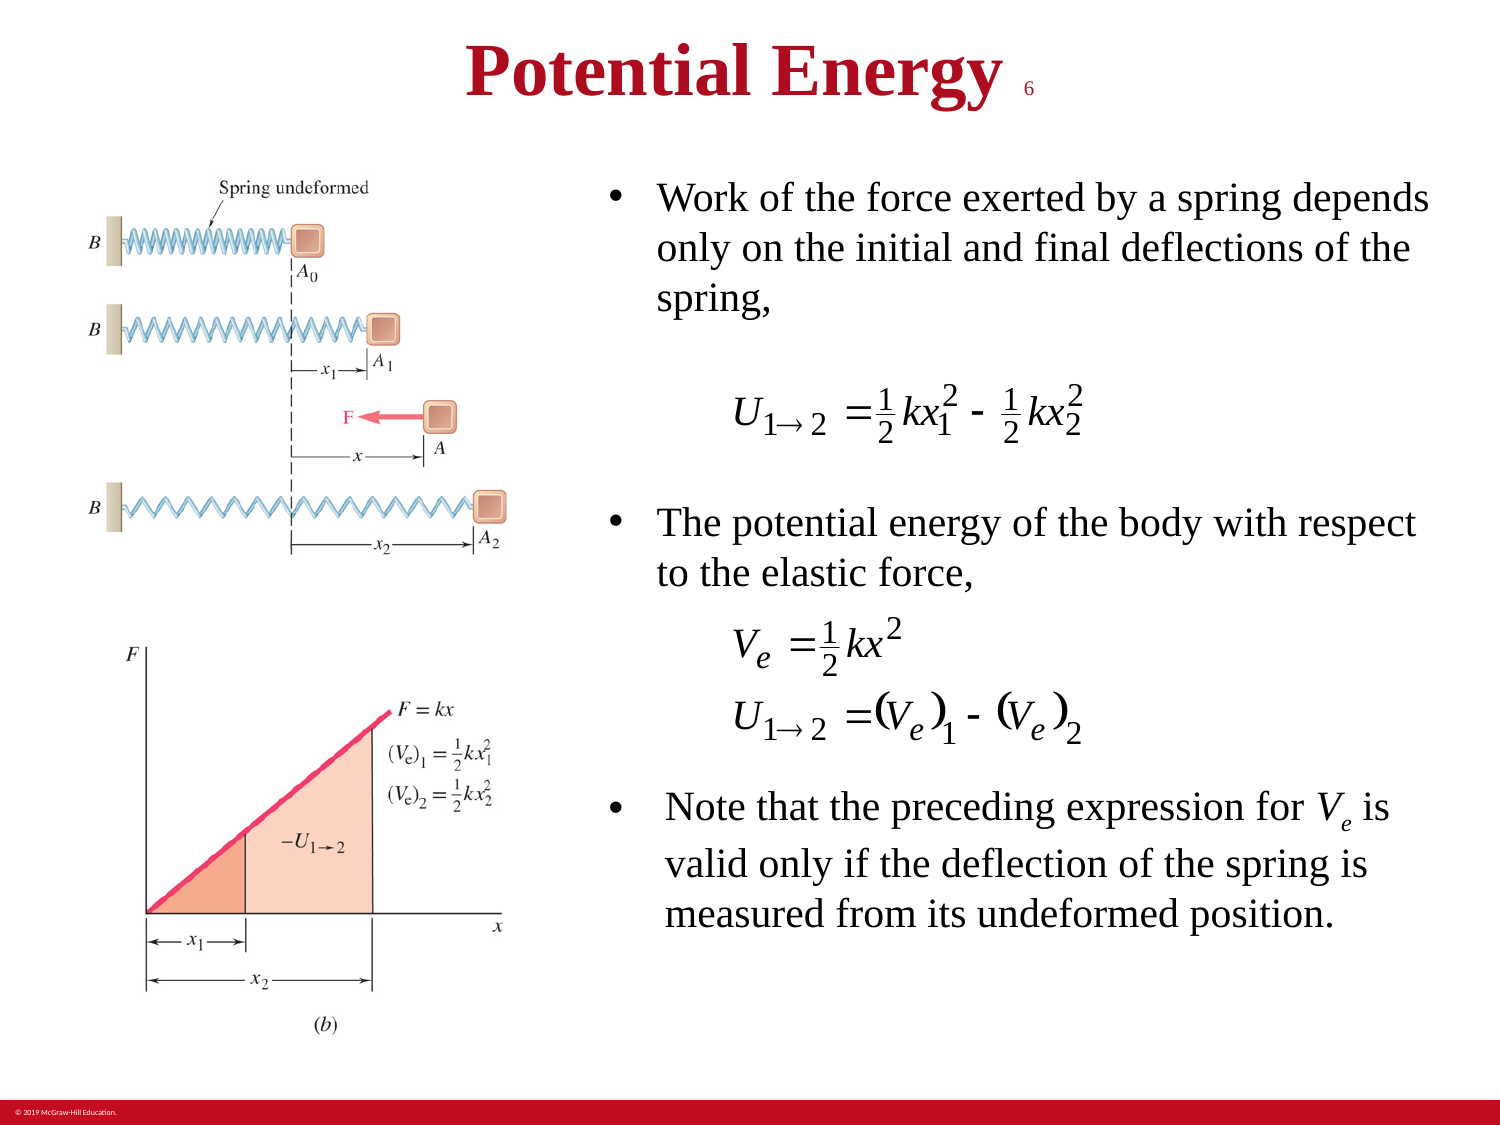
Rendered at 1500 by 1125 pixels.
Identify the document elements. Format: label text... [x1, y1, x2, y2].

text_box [731, 608, 1087, 751]
list The potential energy of the body with respect to the elastic force, [593, 487, 1450, 597]
list Note that the preceding expression for Ve is valid only if the deflection of the spring is measured from its undeformed position. [593, 771, 1425, 938]
title Potential Energy 6 [75, 12, 1425, 113]
picture [87, 174, 507, 556]
list Work of the force exerted by a spring depends only on the initial and final deflections of the spring, [593, 162, 1450, 338]
picture [124, 632, 503, 1036]
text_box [731, 374, 1089, 451]
